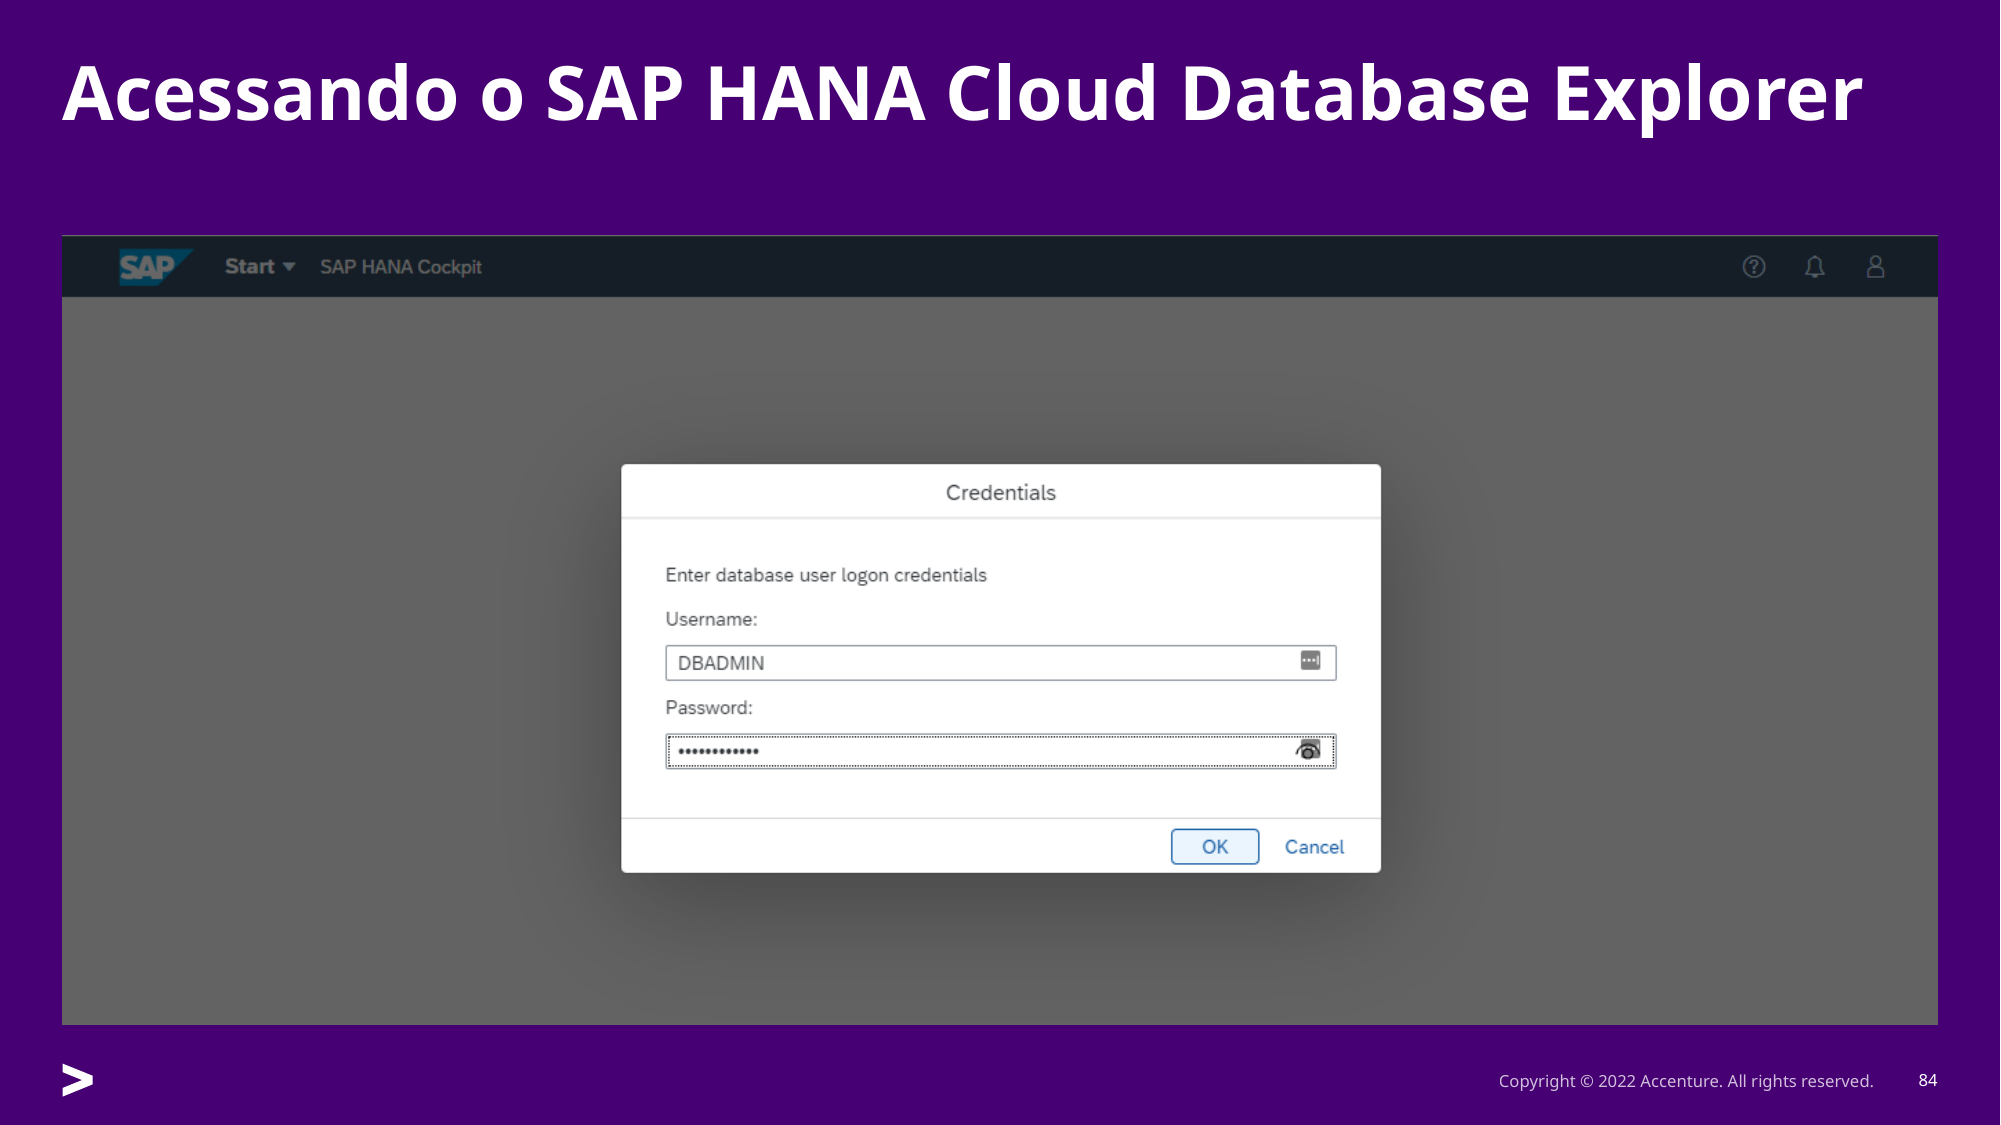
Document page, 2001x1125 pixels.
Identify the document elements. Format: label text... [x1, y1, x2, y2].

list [62, 235, 1938, 1026]
slide_number 84 [1883, 1064, 1938, 1098]
title Acessando o SAP HANA Cloud Database Explorer [62, 62, 1938, 225]
footer Copyright © 2022 Accenture. All rights reserved. [1200, 1064, 1875, 1097]
